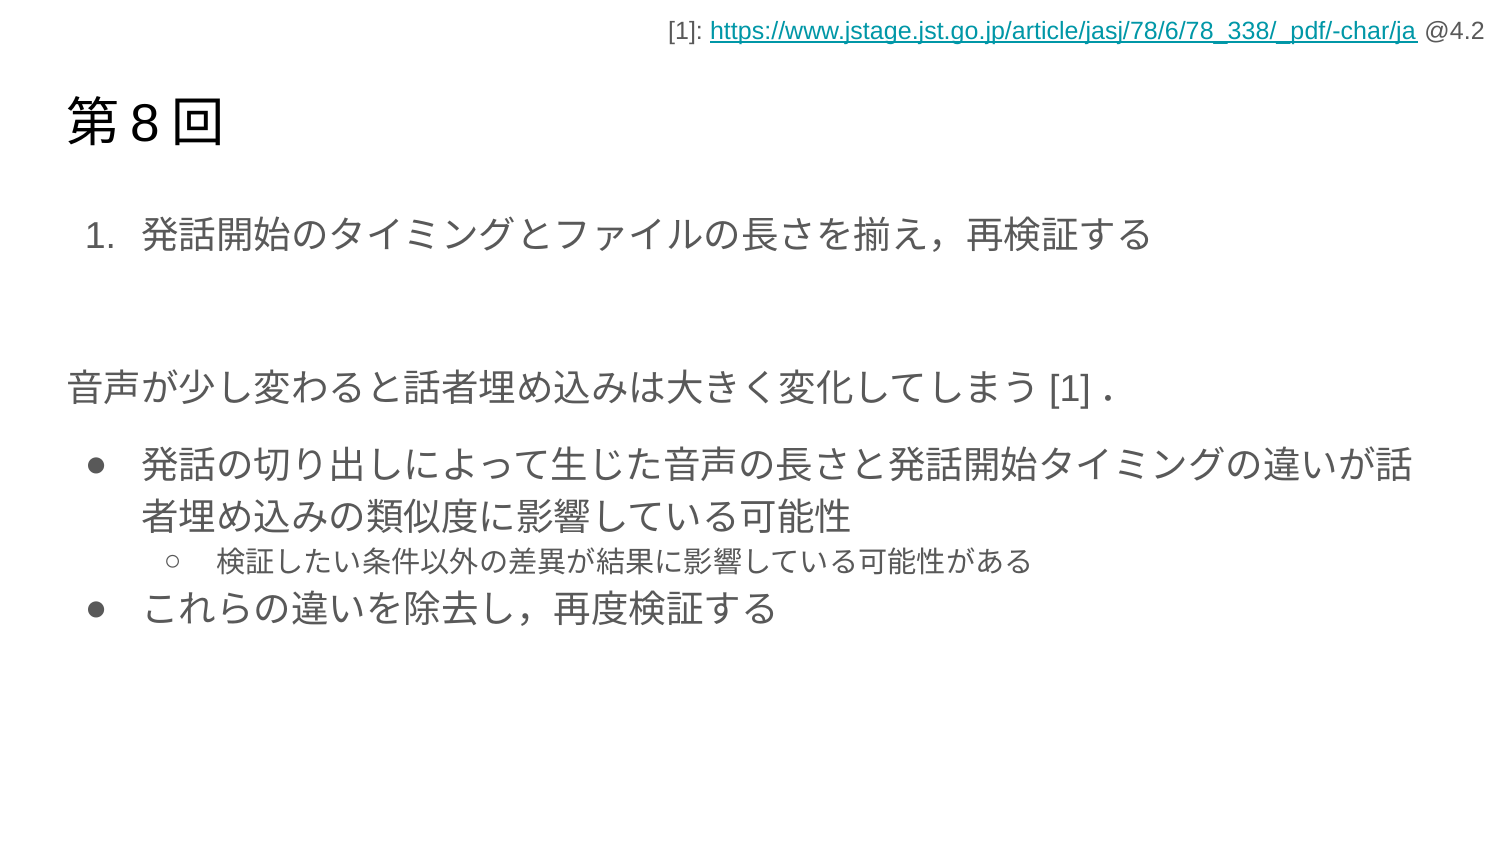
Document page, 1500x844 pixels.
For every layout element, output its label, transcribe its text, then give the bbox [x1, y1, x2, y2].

list 発話開始のタイミングとファイルの長さを揃え，再検証する 音声が少し変わると話者埋め込みは大きく変化してしまう[1]． 発話の切り出しによって生じた音声の長さと発話開始タイミングの違いが話者埋め込みの類似度に影響している可能性 検証したい条件以外の差異が結果に影響している可能性がある これらの違いを除去し，再度検証する [51, 189, 1449, 844]
title 第8回 [51, 72, 1449, 167]
text_box [1]: https://www.jstage.jst.go.jp/article/jasj/78/6/78_338/_pdf/-char/ja @4.2 [142, 0, 1500, 60]
